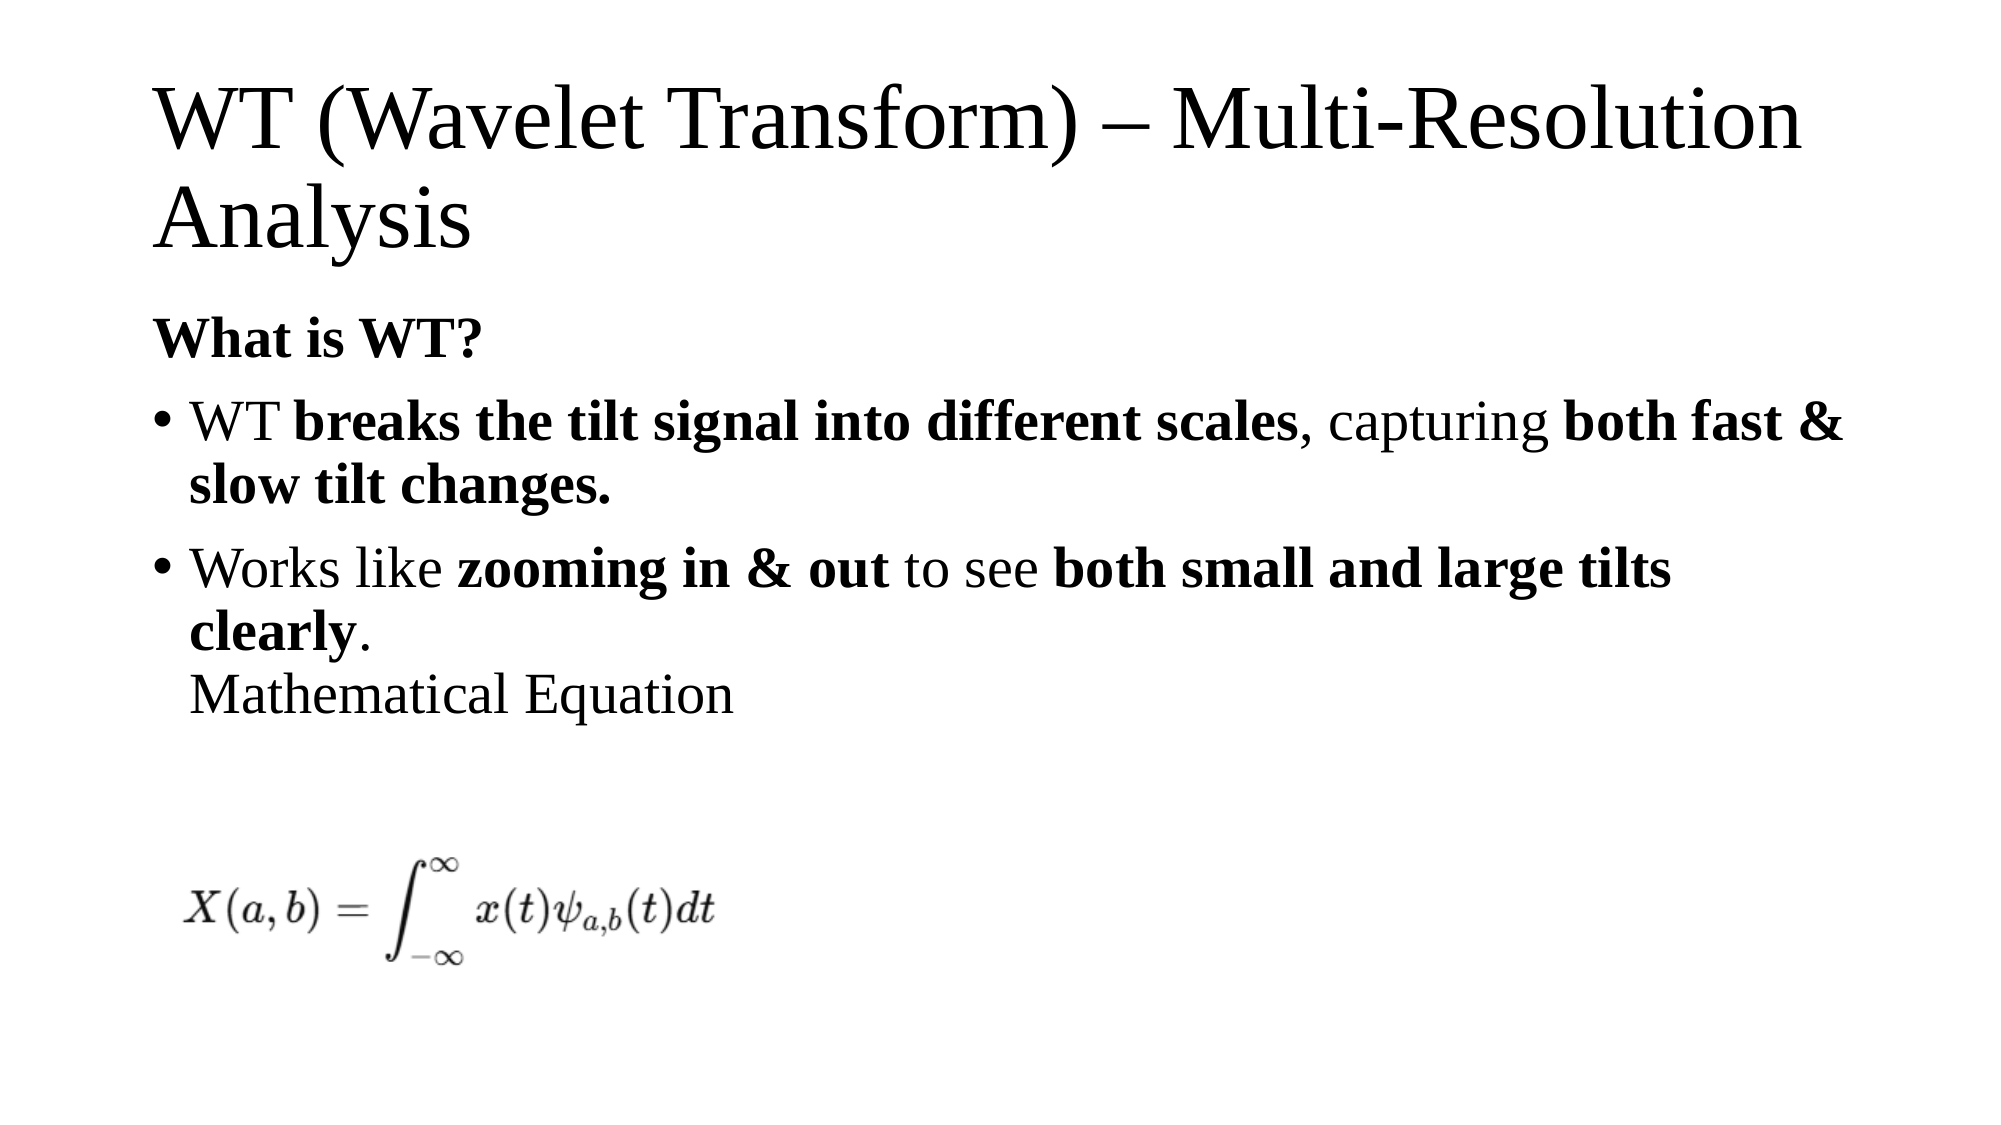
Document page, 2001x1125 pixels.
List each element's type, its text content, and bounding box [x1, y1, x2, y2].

title WT (Wavelet Transform) – Multi-Resolution Analysis [137, 59, 1863, 278]
picture [136, 856, 749, 981]
list What is WT? WT breaks the tilt signal into different scales, capturing both fast & slow tilt changes. Works like zooming in & out to see both small and large tilts clearly. Mathematical Equation [137, 299, 1863, 1014]
